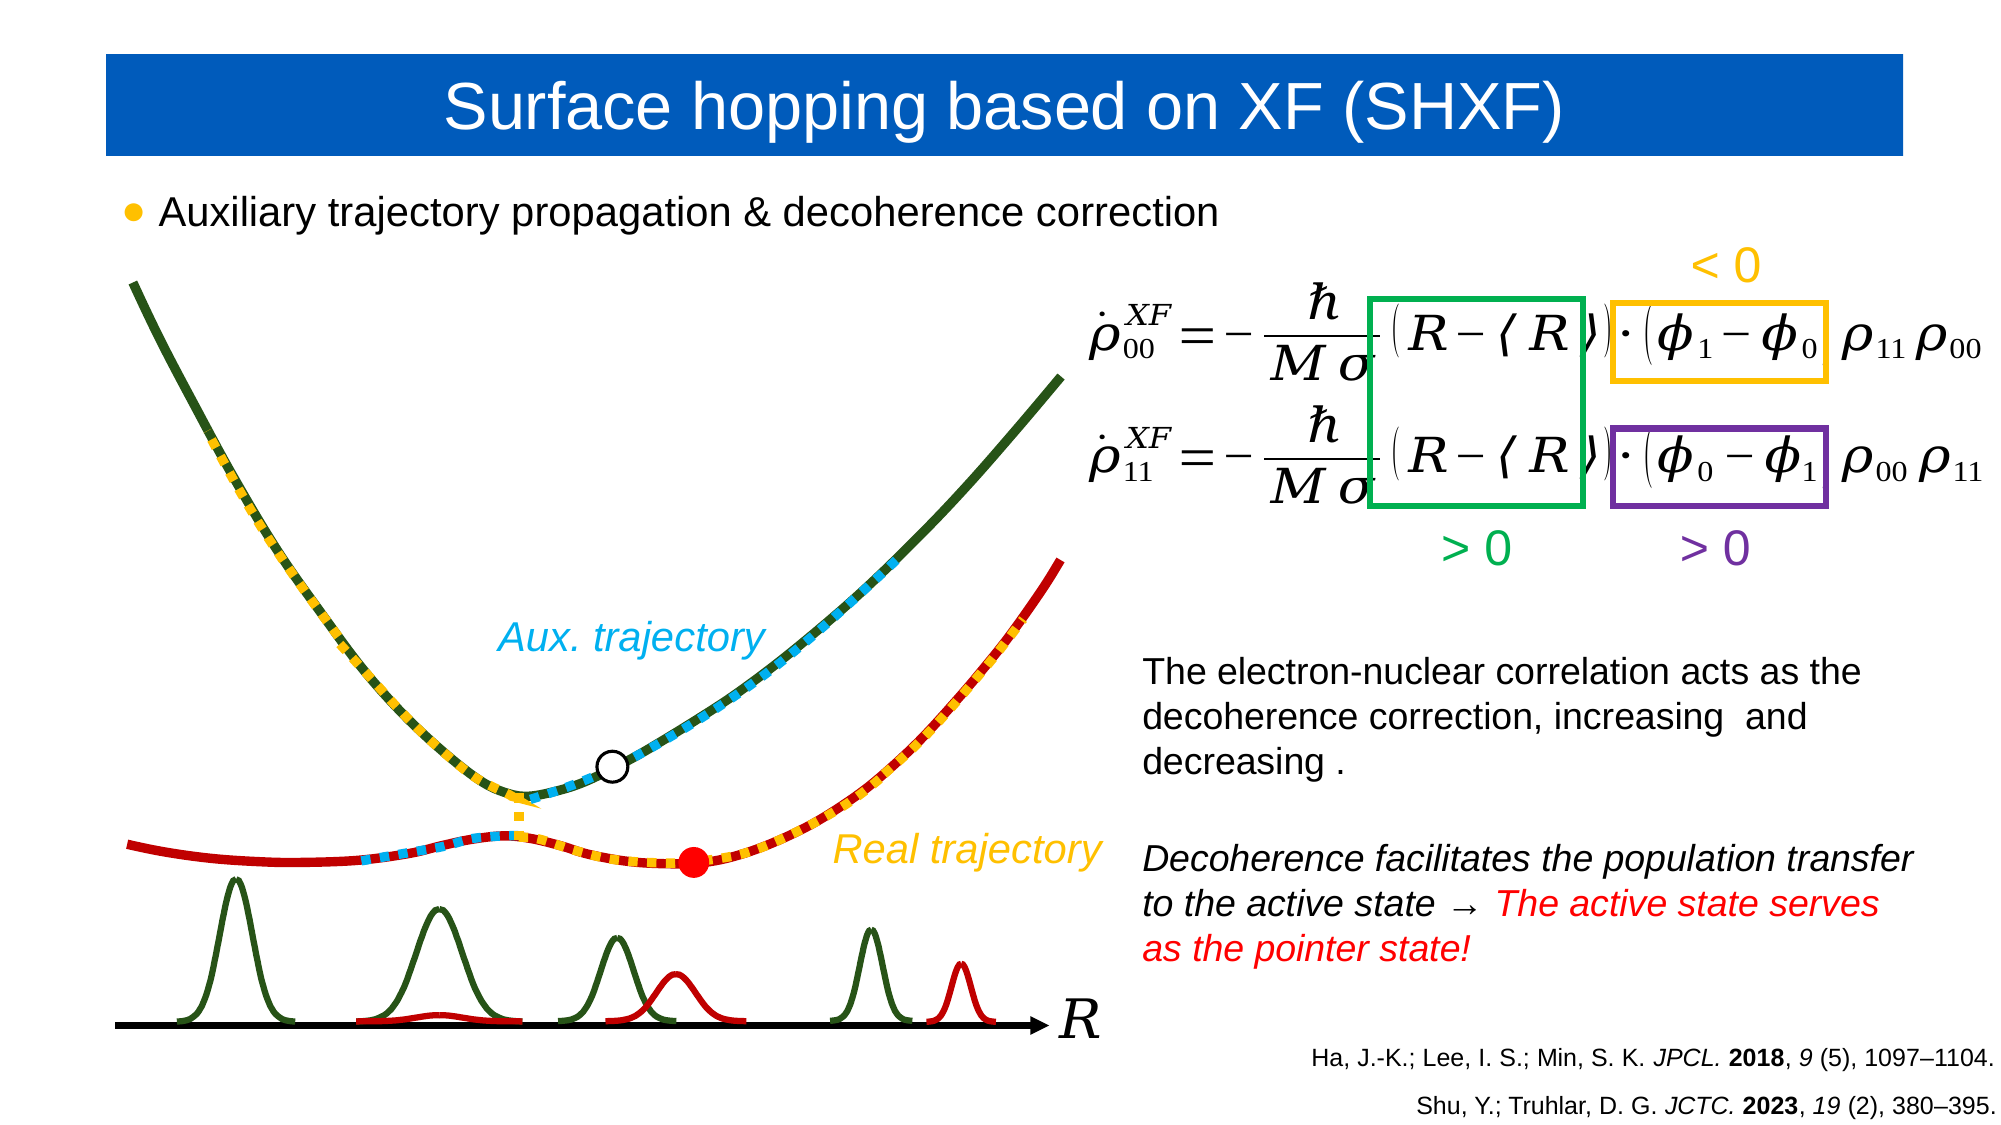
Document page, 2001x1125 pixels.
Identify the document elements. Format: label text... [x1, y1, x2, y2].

text_box Decoherence facilitates the population transfer to the active state → The active state serves as the pointer state! [1127, 826, 1941, 976]
text_box Shu, Y.; Truhlar, D. G. JCTC. 2023, 19 (2), 380–395. [1401, 1081, 2000, 1125]
text_box [1611, 302, 1827, 383]
text_box Real trajectory [1062, 814, 1117, 880]
text_box < 0 [1675, 225, 1777, 300]
text_box [1611, 427, 1827, 508]
text_box > 0 [1665, 507, 1766, 583]
text_box > 0 [1426, 507, 1528, 583]
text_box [114, 281, 1062, 1033]
text_box Ha, J.-K.; Lee, I. S.; Min, S. K. JPCL. 2018, 9 (5), 1097–1104. [1296, 1034, 2000, 1080]
list Auxiliary trajectory propagation & decoherence correction [106, 177, 1904, 1083]
text_box [1369, 297, 1585, 508]
title Surface hopping based on XF (SHXF) [106, 37, 1904, 177]
